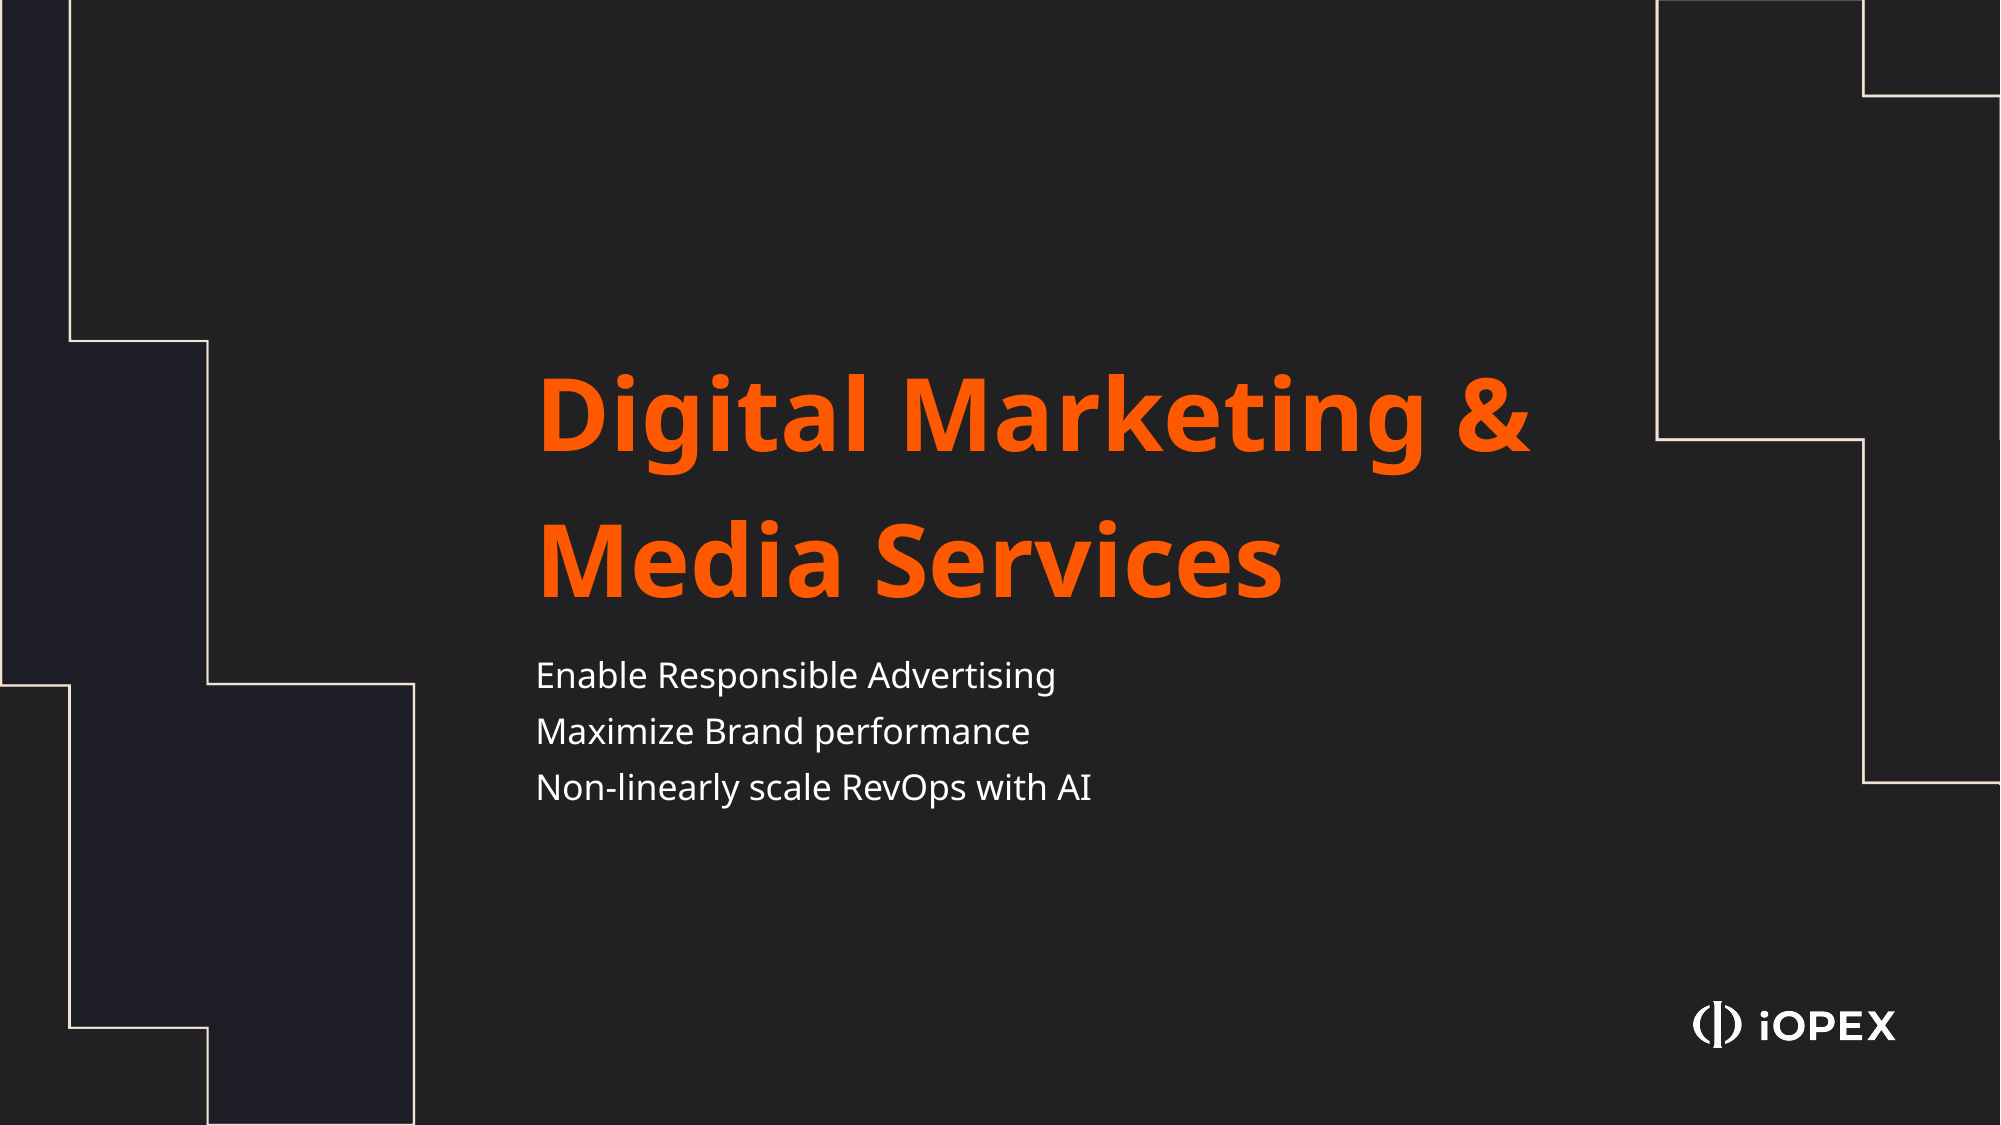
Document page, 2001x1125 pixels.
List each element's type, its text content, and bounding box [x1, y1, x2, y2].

subtitle Enable Responsible Advertising Maximize Brand performance Non-linearly scale RevOps with AI [535, 642, 1669, 813]
title Digital Marketing & Media Services [535, 333, 1669, 629]
picture [0, 0, 418, 1125]
picture [1693, 1001, 1896, 1048]
picture [1649, 0, 2000, 785]
